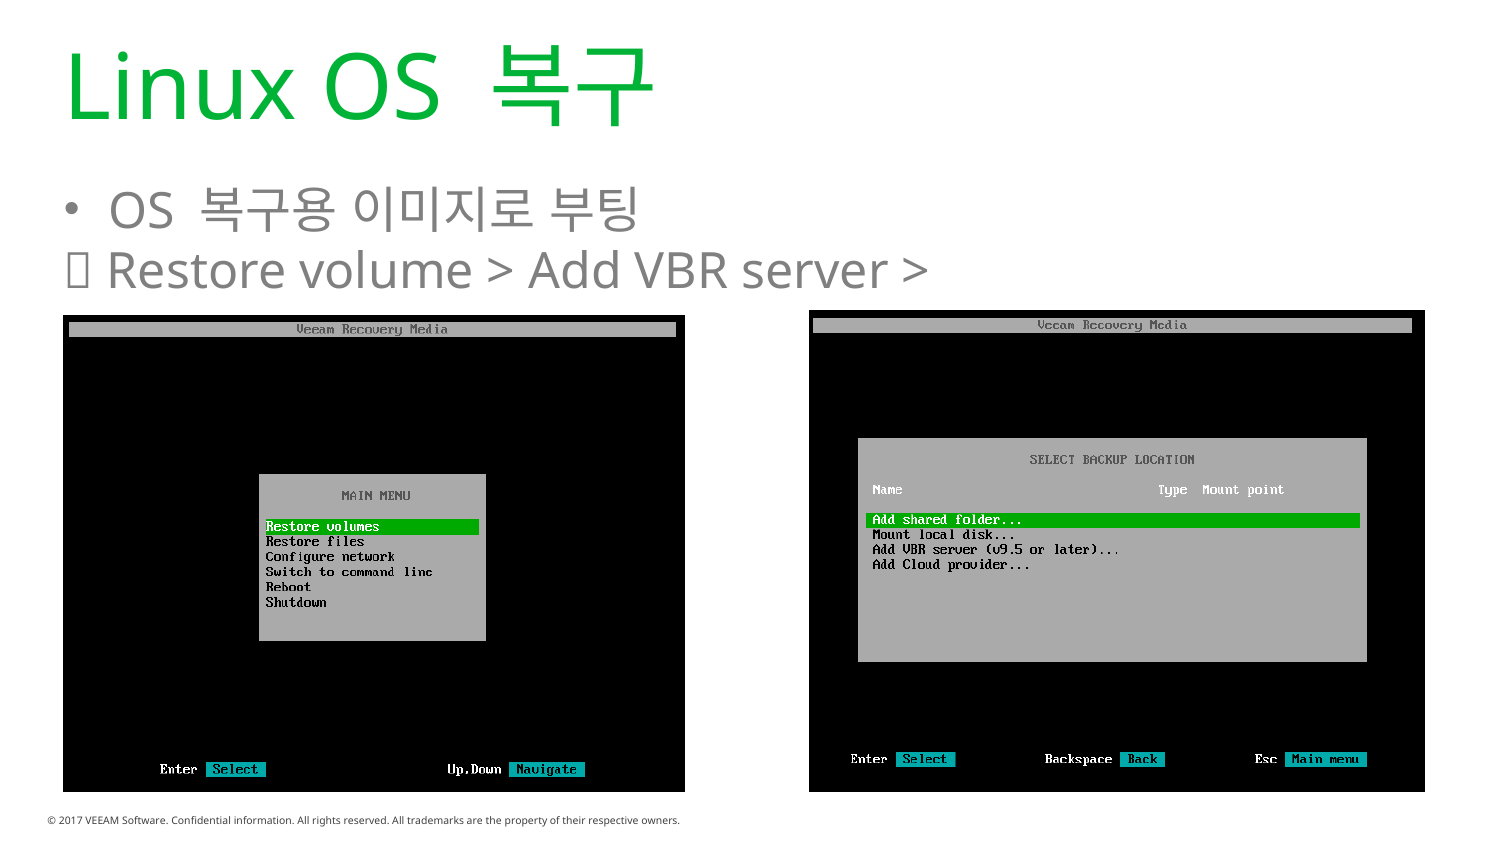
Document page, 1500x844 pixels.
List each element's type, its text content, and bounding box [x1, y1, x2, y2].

picture [63, 315, 686, 793]
list OS 복구용 이미지로 부팅  Restore volume > Add VBR server > [63, 178, 1436, 788]
picture [809, 310, 1426, 793]
title Linux OS 복구 [63, 28, 1436, 140]
